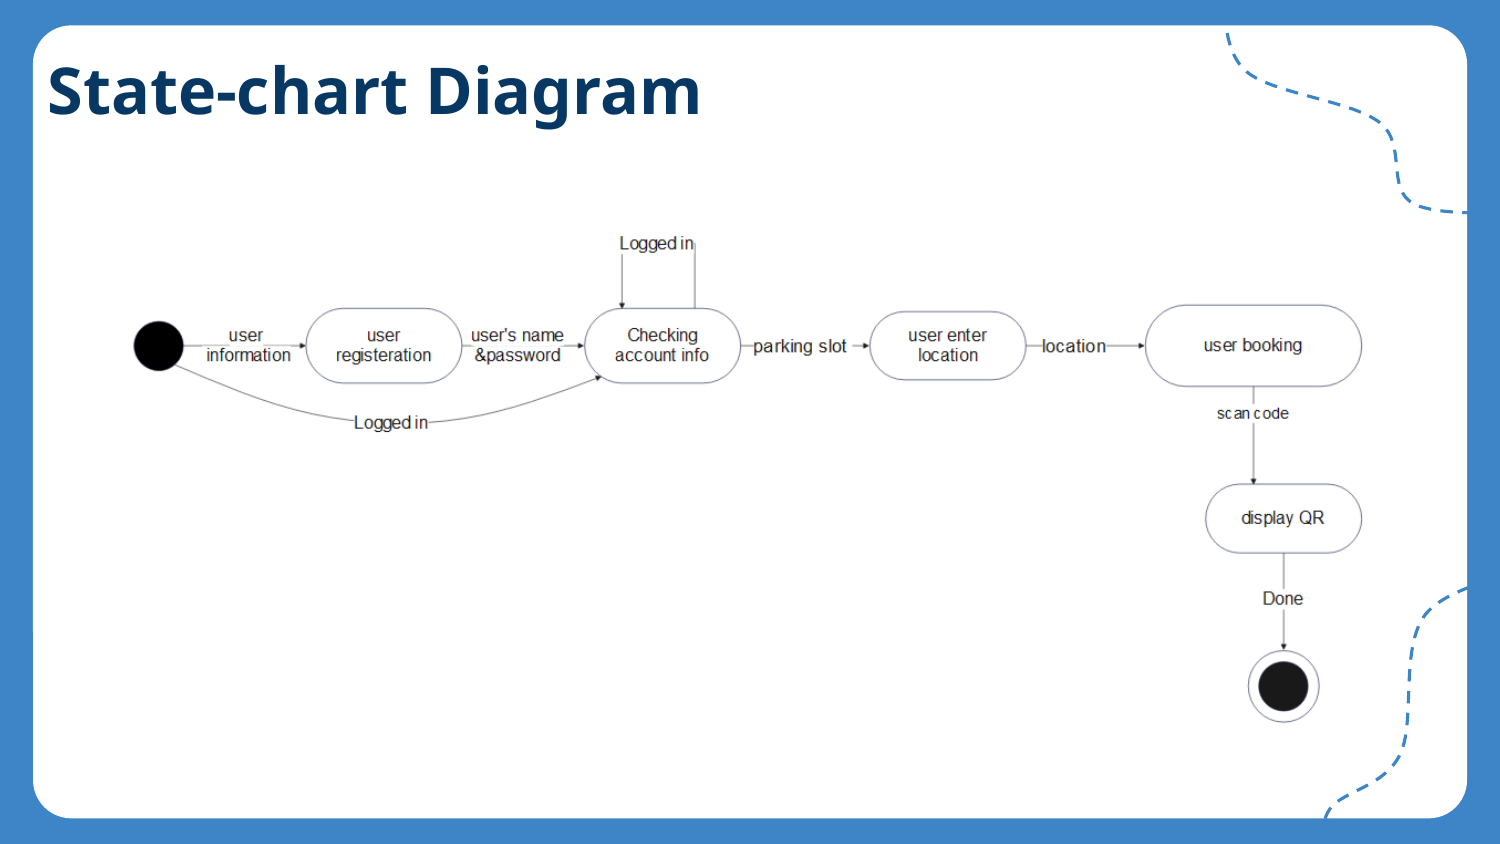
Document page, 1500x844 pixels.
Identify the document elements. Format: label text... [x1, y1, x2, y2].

picture [108, 193, 1392, 742]
title State-chart Diagram [32, 34, 1229, 139]
